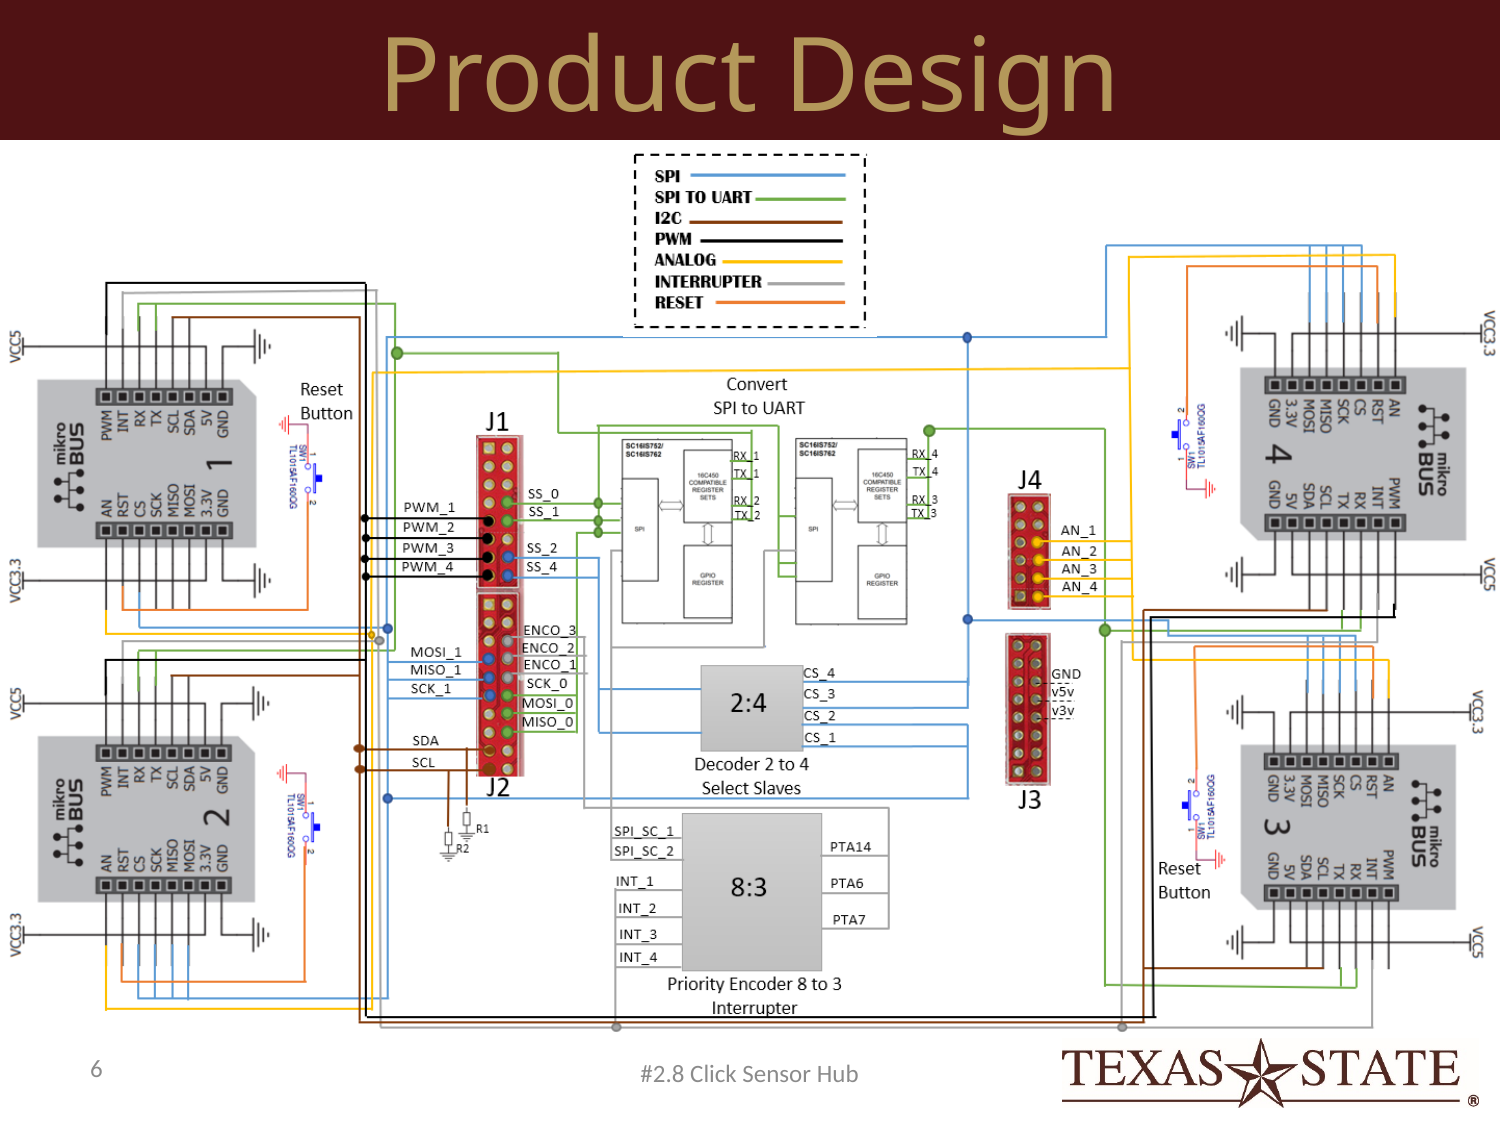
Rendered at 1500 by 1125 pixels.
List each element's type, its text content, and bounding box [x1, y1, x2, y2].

slide_number 6 [75, 1046, 425, 1098]
footer #2.8 Click Sensor Hub [512, 1046, 988, 1103]
picture [0, 145, 1500, 1108]
text_box Product Design [0, 0, 1500, 142]
